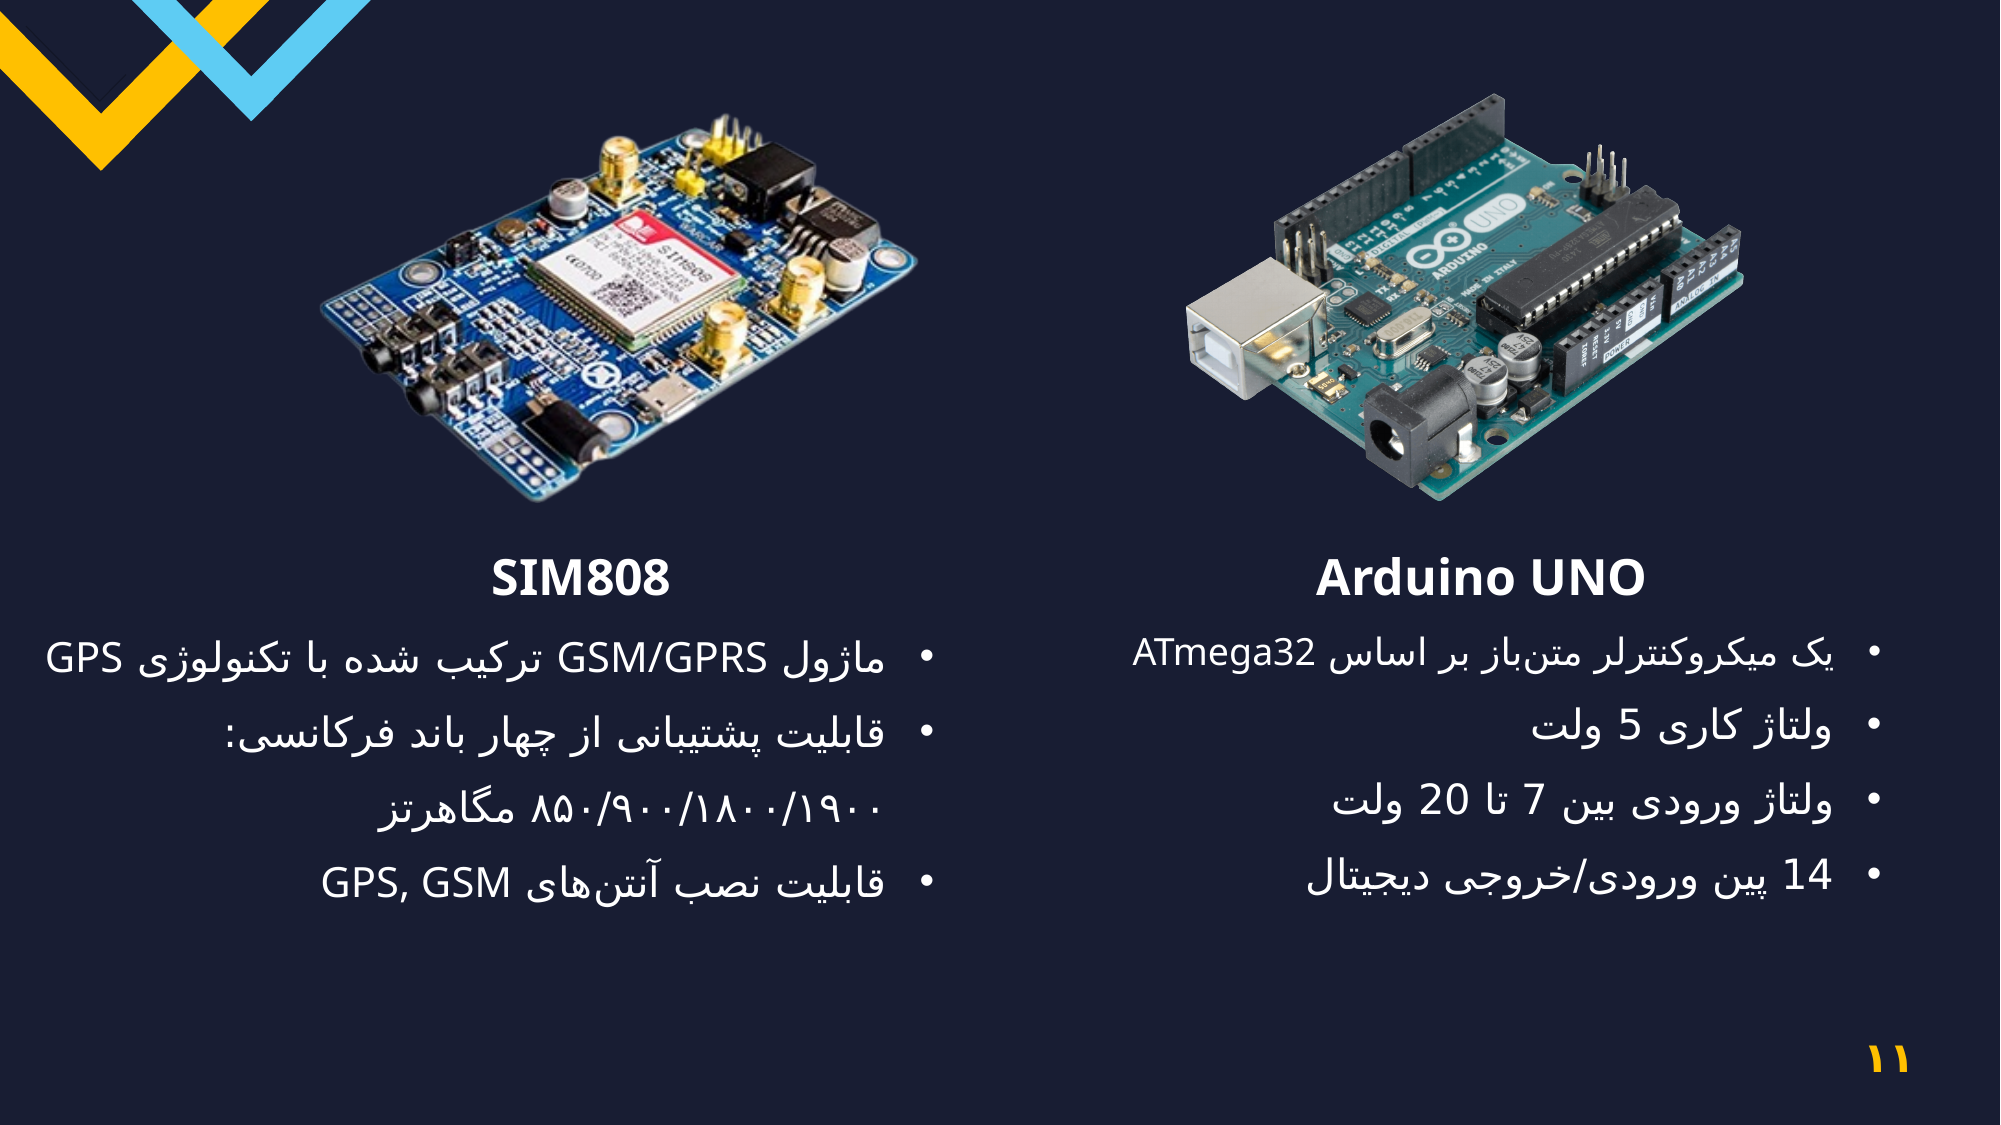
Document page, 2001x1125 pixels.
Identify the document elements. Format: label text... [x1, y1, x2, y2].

text_box SIM808 ماژول GSM/GPRS ترکیب شده با تکنولوژی GPS قابلیت پشتیبانی از چهار باند فرکانسی: ۸۵۰/۹۰۰/۱۸۰۰/۱۹۰۰ مگاهرتز قابلیت نصب آنتن‌های GPS, GSM [0, 545, 934, 1101]
text_box ۱۱ [1845, 1023, 1934, 1089]
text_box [26, 0, 336, 141]
picture [299, 26, 945, 600]
picture [1179, 89, 1748, 503]
text_box Arduino UNO یک میکروکنترلر متن‌باز بر اساس ATmega32 ولتاژ کاری 5 ولت ولتاژ ورودی بین 7 تا 20 ولت 14 پین ورودی/خروجی دیجیتال [1082, 545, 1882, 899]
